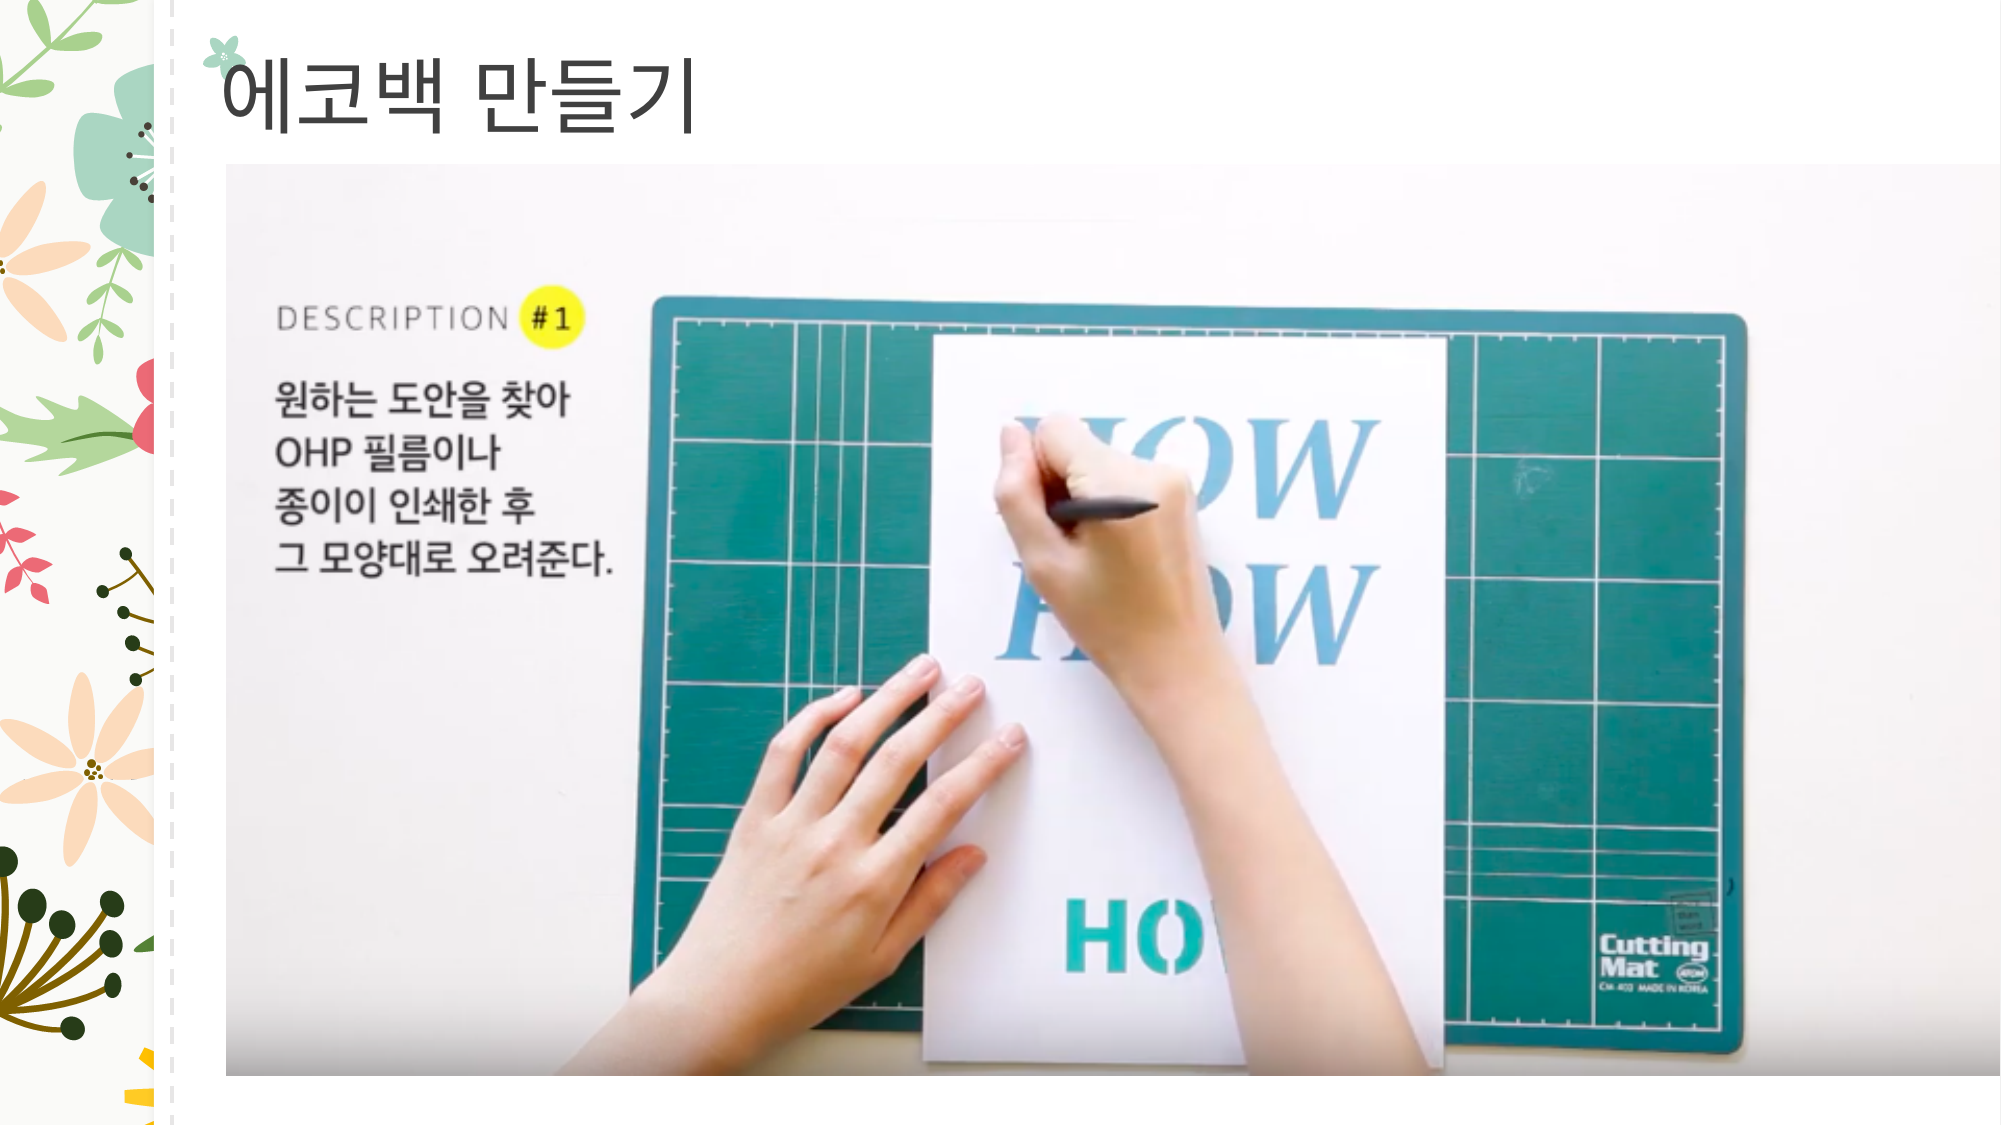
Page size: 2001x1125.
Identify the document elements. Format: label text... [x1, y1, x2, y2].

picture [226, 164, 2000, 1076]
text_box 에코백 만들기 [204, 36, 717, 252]
picture [0, 0, 153, 1125]
